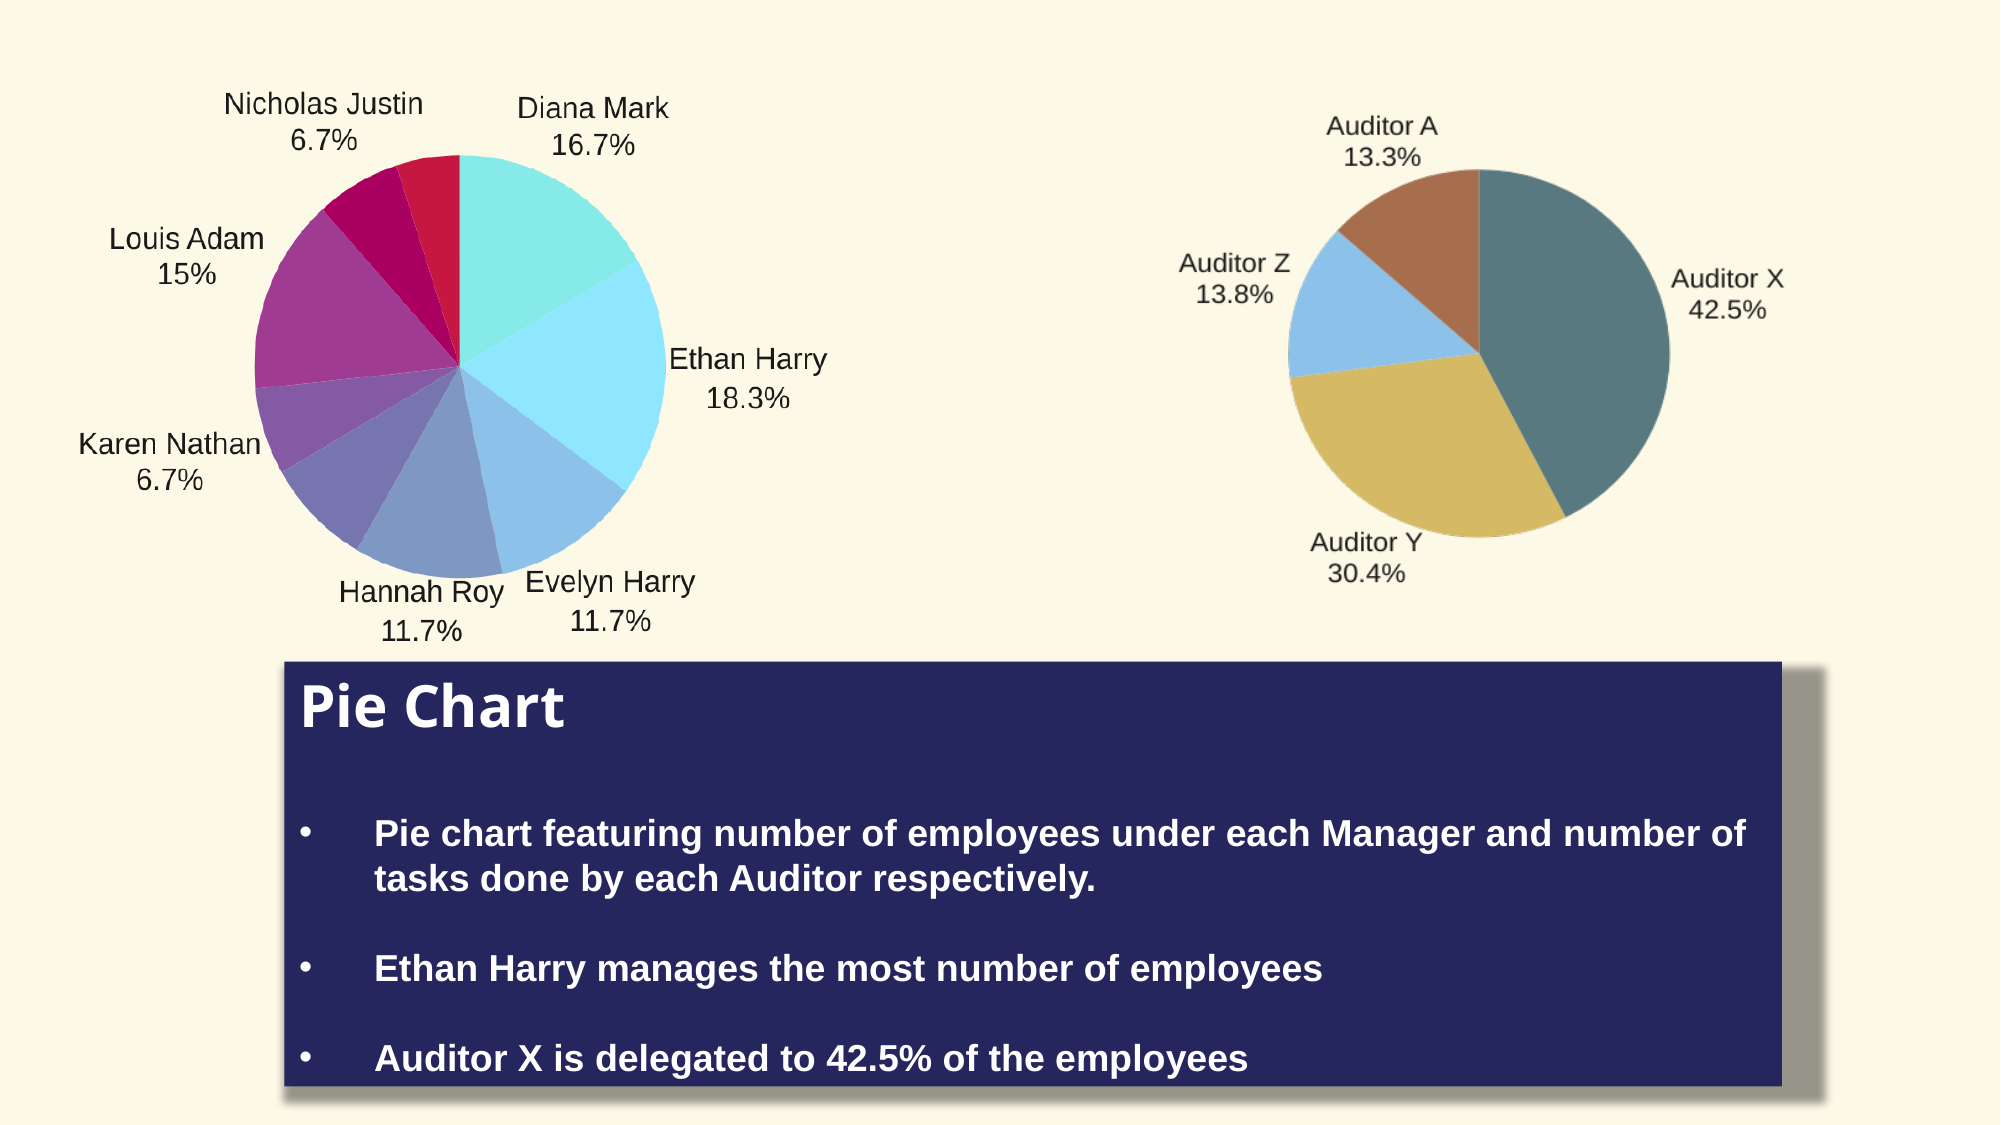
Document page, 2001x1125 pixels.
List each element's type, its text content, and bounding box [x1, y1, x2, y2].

picture [0, 69, 906, 649]
text_box . [389, 498, 1581, 661]
text_box Pie Chart Pie chart featuring number of employees under each Manager and number of tasks done by each Auditor respectively. Ethan Harry manages the most number of employees Auditor X is delegated to 42.5% of the employees [284, 661, 1782, 1087]
picture [1114, 55, 1851, 649]
